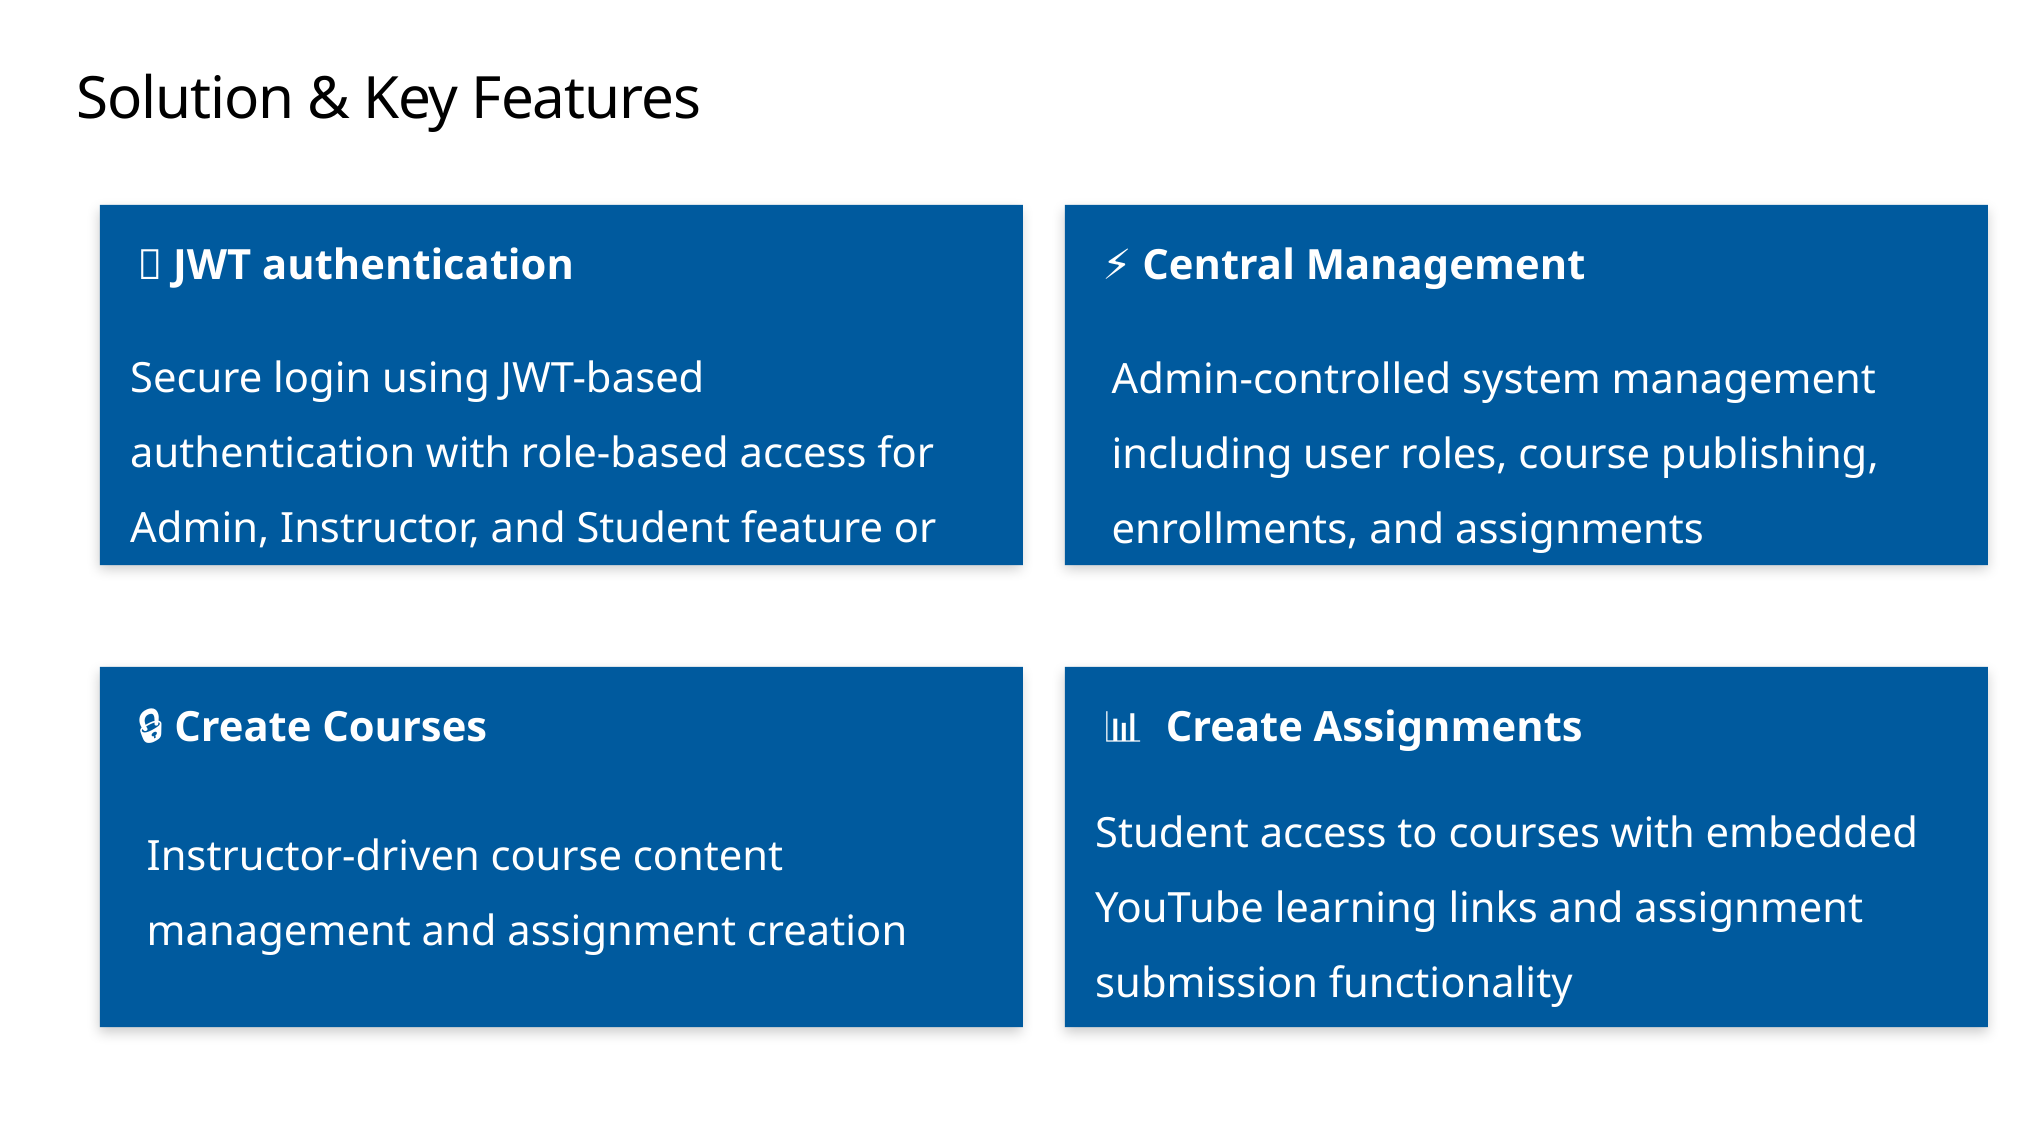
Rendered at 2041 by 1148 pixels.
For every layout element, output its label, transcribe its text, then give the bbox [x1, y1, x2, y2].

text_box [1064, 666, 1988, 1028]
text_box [99, 666, 1023, 1028]
text_box 📊 Create Assignments [1102, 704, 1932, 798]
text_box ⚡ Central Management [1102, 242, 1932, 336]
text_box Student access to courses with embedded YouTube learning links and assignment submission functionality [1095, 780, 1925, 854]
text_box Admin-controlled system management including user roles, course publishing, enrollments, and assignments [1111, 327, 1942, 400]
text_box 🔒 Create Courses [137, 704, 967, 798]
text_box Secure login using JWT-based authentication with role-based access for Admin, Instructor, and Student feature or capability [130, 326, 960, 399]
text_box [1064, 204, 1988, 566]
text_box 🎯 JWT authentication [137, 242, 967, 336]
text_box Instructor-driven course content management and assignment creation [146, 803, 977, 877]
title Solution & Key Features [76, 63, 1969, 131]
text_box [99, 204, 1023, 566]
